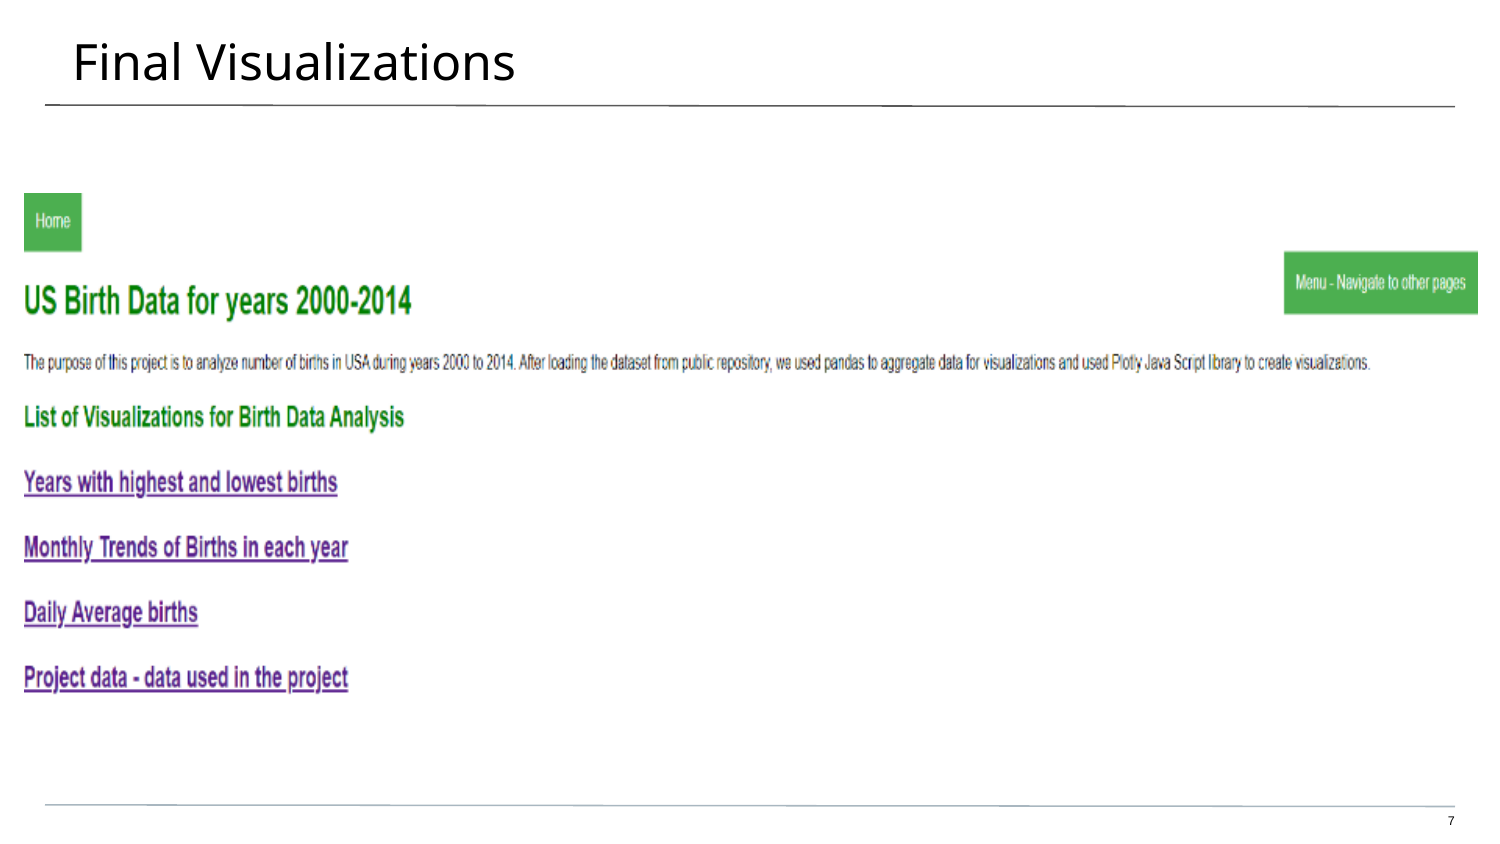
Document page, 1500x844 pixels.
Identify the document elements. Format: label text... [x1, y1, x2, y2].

picture [24, 193, 1478, 735]
title Final Visualizations [0, 0, 1500, 88]
slide_number 7 [1412, 813, 1455, 831]
